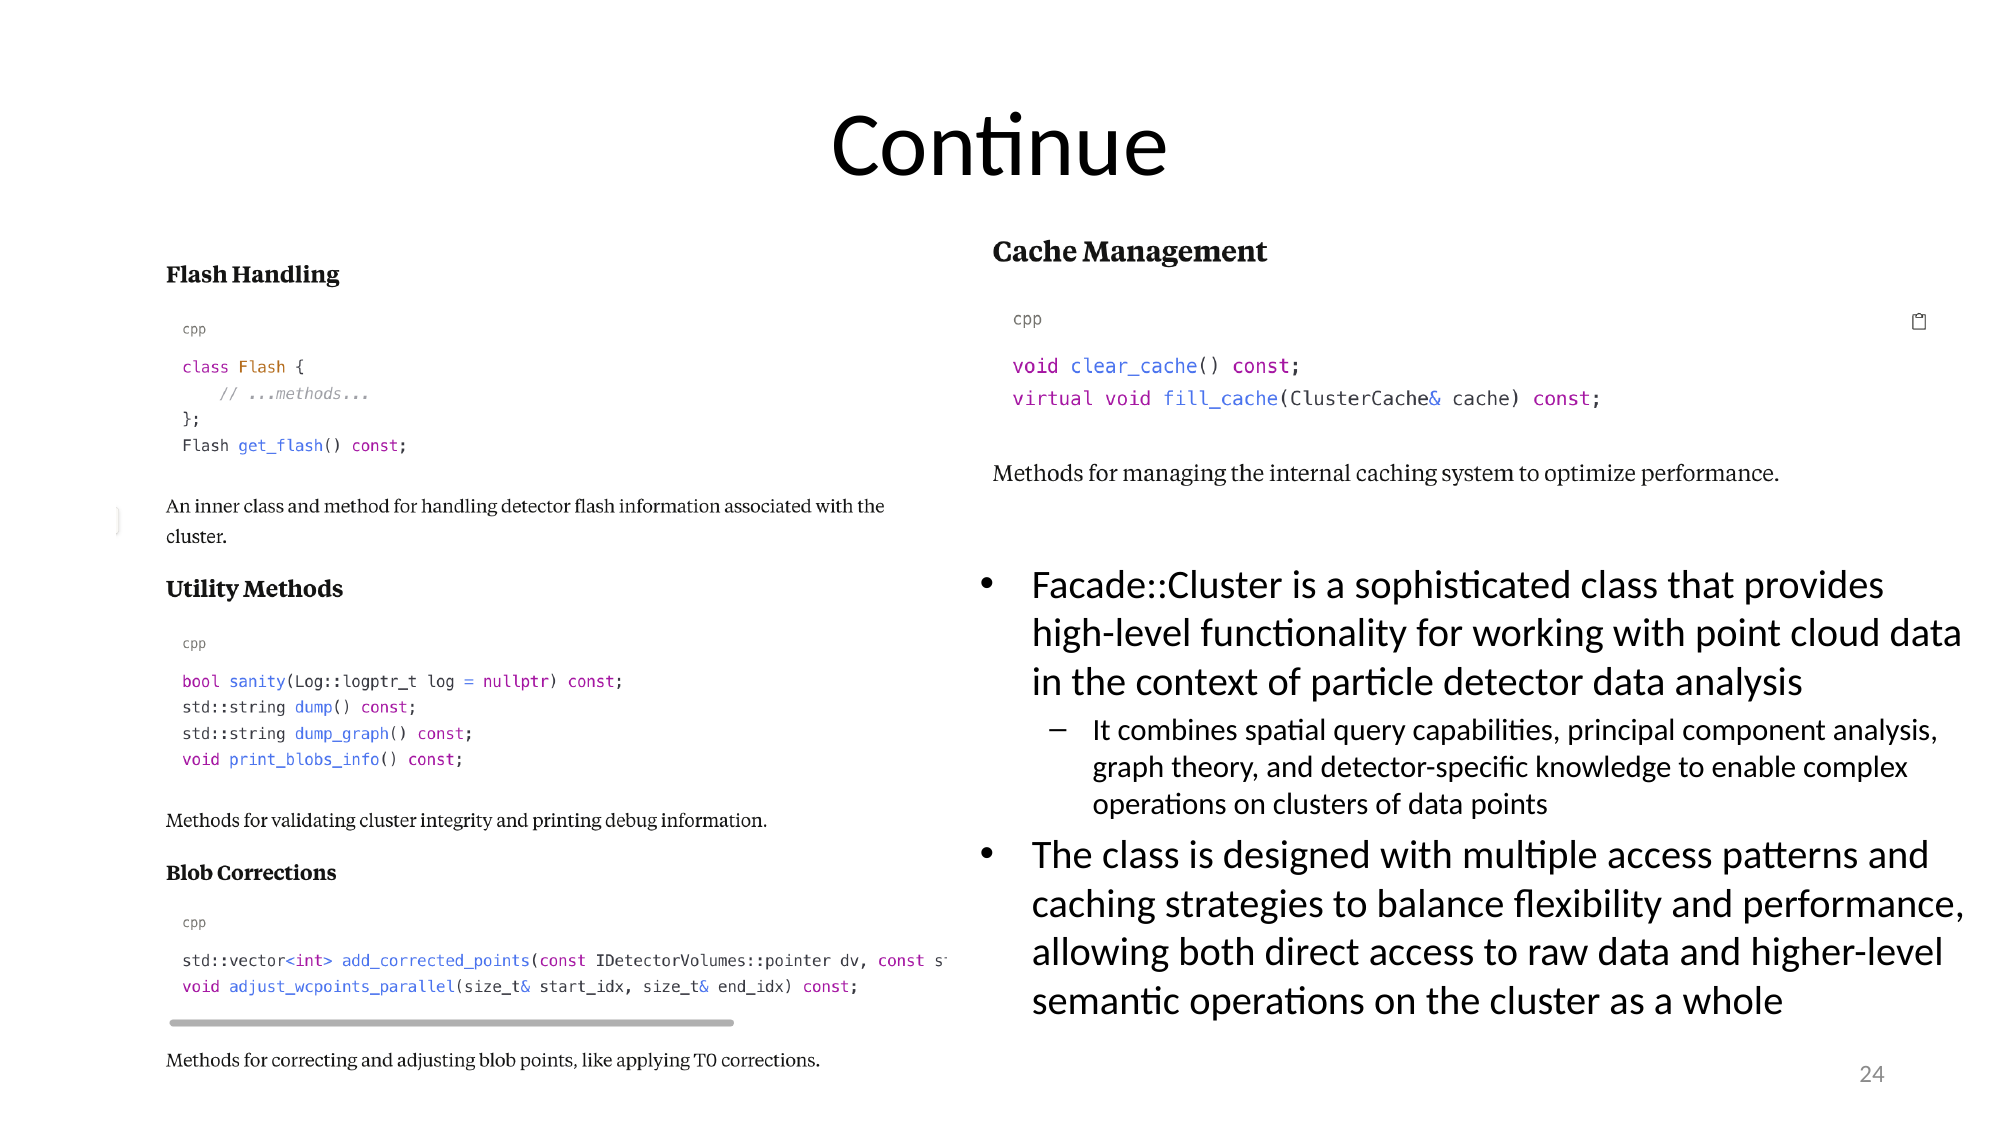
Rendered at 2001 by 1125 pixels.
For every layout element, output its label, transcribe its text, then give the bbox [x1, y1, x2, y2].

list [116, 245, 985, 1081]
slide_number 24 [1433, 1042, 1900, 1103]
picture [930, 232, 2000, 500]
list Facade::Cluster is a sophisticated class that provides high-level functionality for working with point cloud data in the context of particle detector data analysis It combines spatial query capabilities, principal component analysis, graph theory, and detector-specific knowledge to enable complex operations on clusters of data points The class is designed with multiple access patterns and caching strategies to balance flexibility and performance, allowing both direct access to raw data and higher-level semantic operations on the cluster as a whole [989, 550, 1986, 1080]
title Continue [99, 45, 1900, 233]
